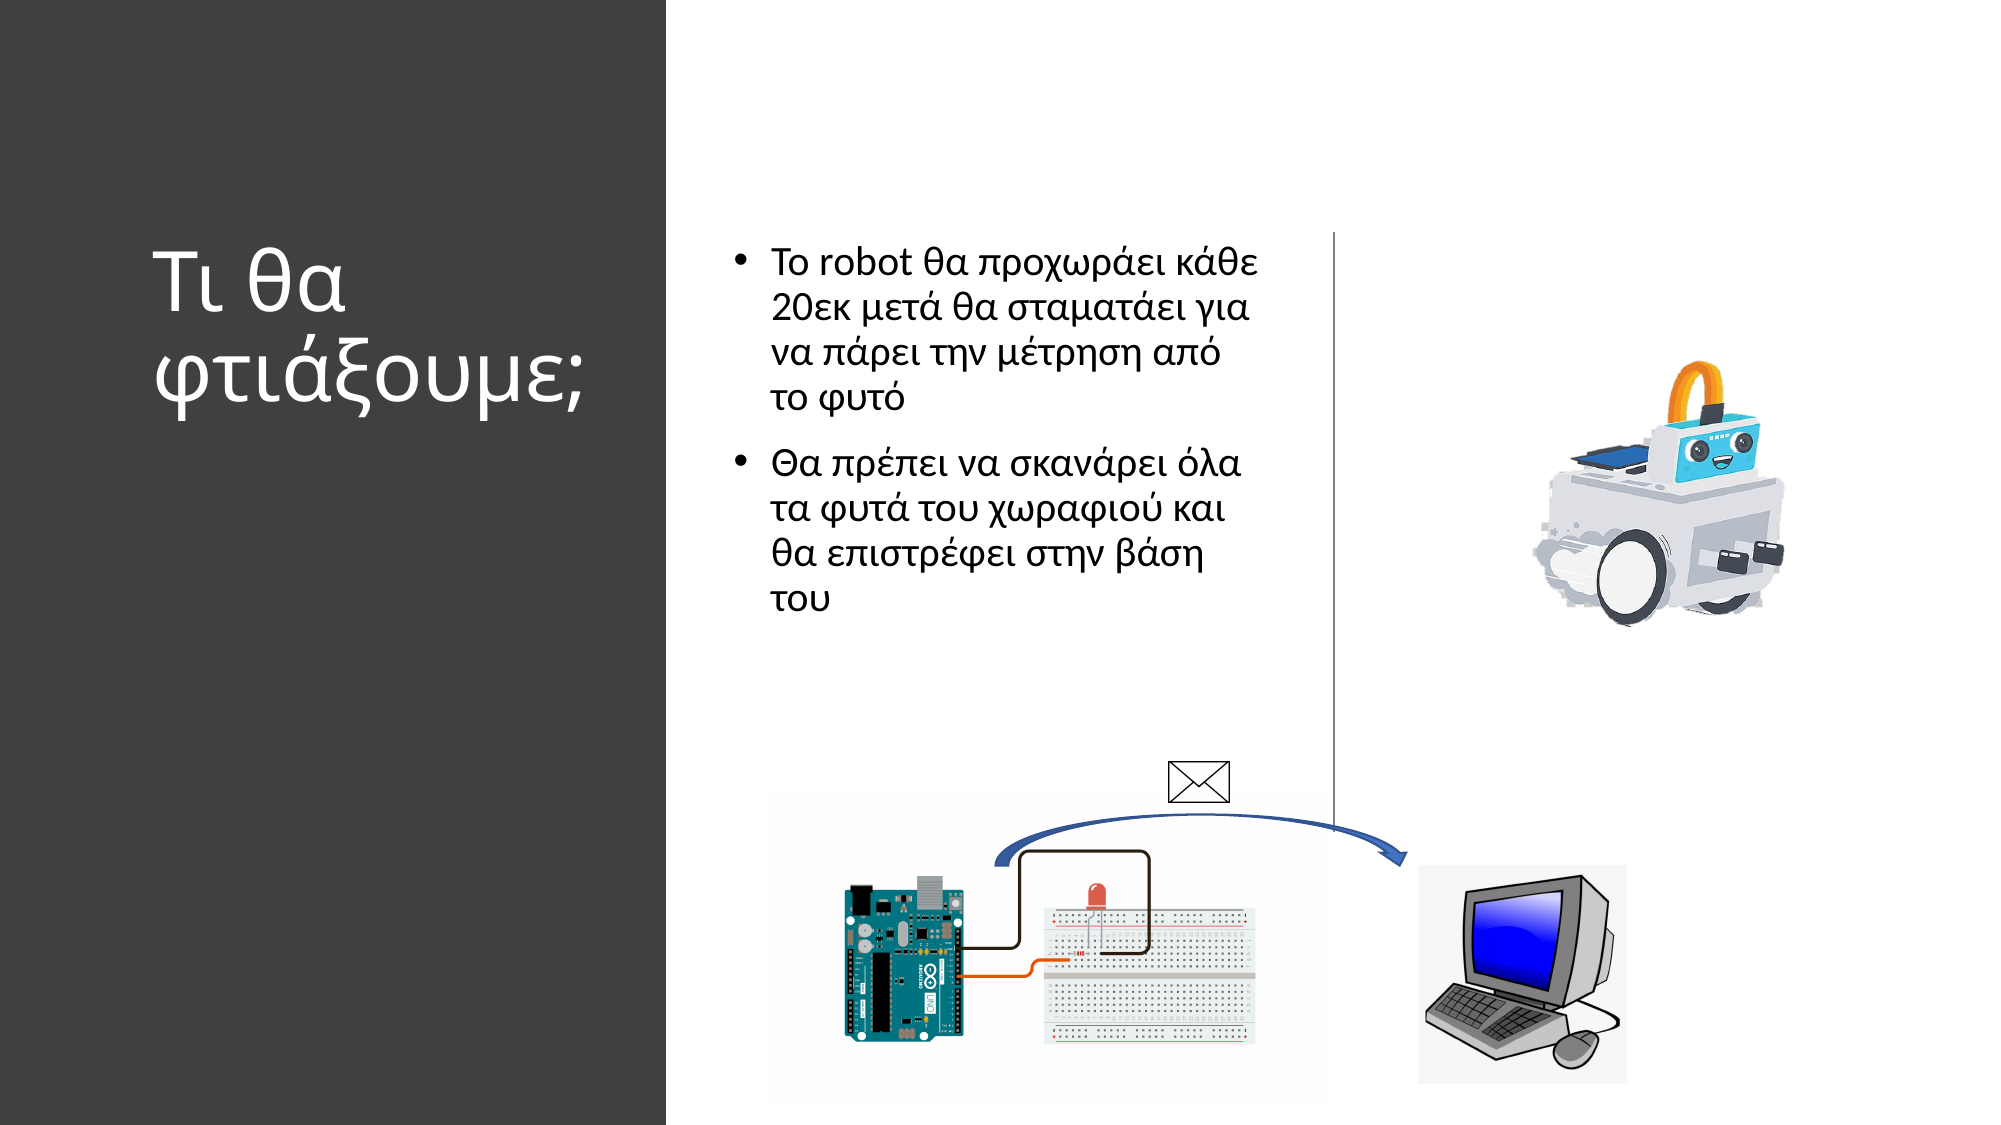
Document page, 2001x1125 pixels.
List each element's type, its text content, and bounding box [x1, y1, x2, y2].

picture [1418, 865, 1627, 1084]
text_box [1334, 825, 1408, 868]
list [1448, 354, 1860, 634]
list To robot θα προχωράει κάθε 20εκ μετά θα σταματάει για να πάρει την μέτρηση από το φυτό Θα πρέπει να σκανάρει όλα τα φυτά του χωραφιού και θα επιστρέφει στην βάση του [718, 231, 1281, 948]
picture [769, 761, 1330, 1105]
title Τι θα φτιάξουμε; [137, 231, 613, 948]
text_box [0, 0, 667, 1125]
